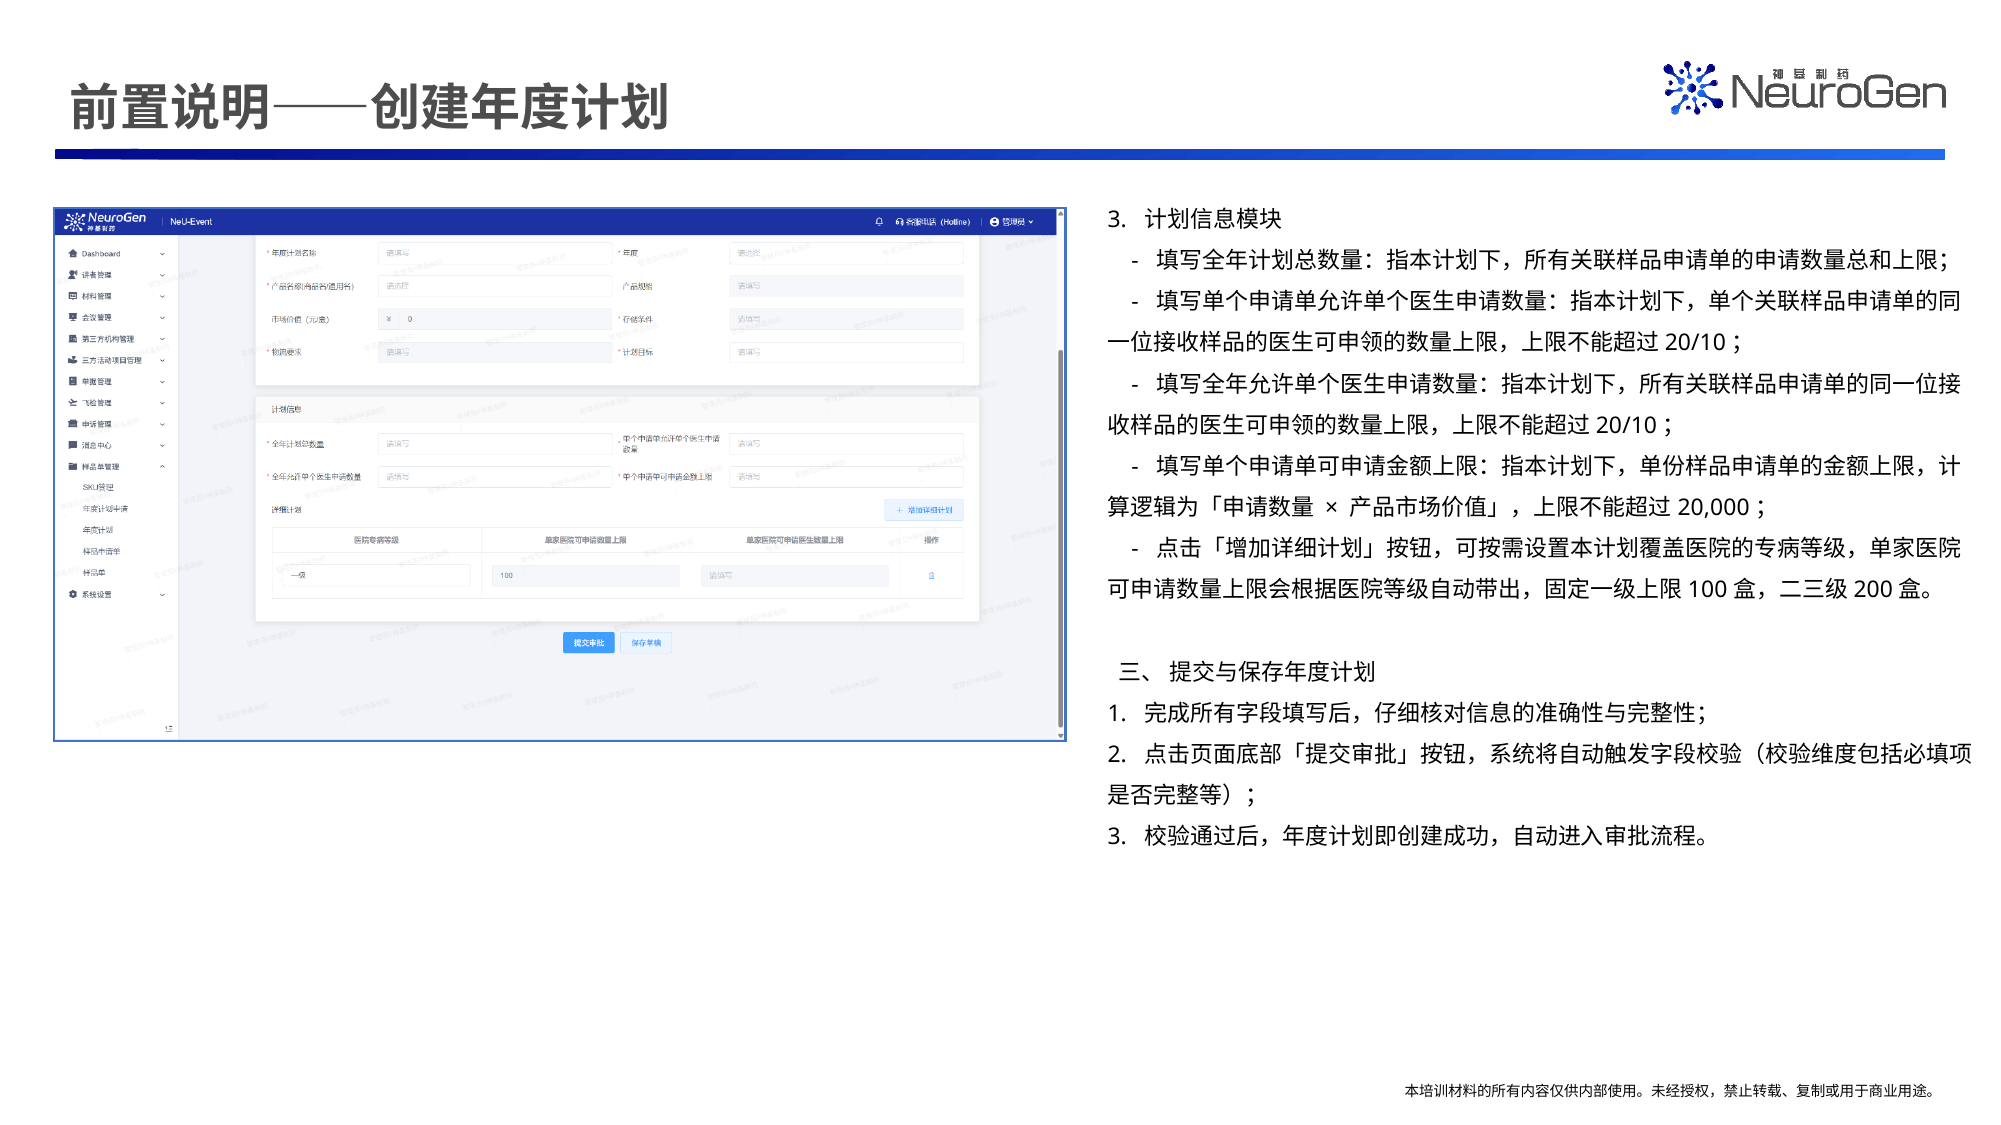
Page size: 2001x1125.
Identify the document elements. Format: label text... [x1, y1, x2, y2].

picture [55, 208, 1065, 740]
list 前置说明——创建年度计划 [55, 66, 1666, 152]
picture [1642, 41, 1967, 134]
text_box 3. 计划信息模块 - 填写全年计划总数量：指本计划下，所有关联样品申请单的申请数量总和上限； - 填写单个申请单允许单个医生申请数量：指本计划下，单个关联样品申请单的同一位接收样品的医生可申领的数量上限，上限不能超过20/10； - 填写全年允许单个医生申请数量：指本计划下，所有关联样品申请单的同一位接收样品的医生可申领的数量上限，上限不能超过20/10； - 填写单个申请单可申请金额上限：指本计划下，单份样品申请单的金额上限，计算逻辑为「申请数量 × 产品市场价值」，上限不能超过20,000； - 点击「增加详细计划」按钮，可按需设置本计划覆盖医院的专病等级，单家医院可申请数量上限会根据医院等级自动带出，固定一级上限100盒，二三级200盒。 三、 提交与保存年度计划 1. 完成所有字段填写后，仔细核对信息的准确性与完整性； 2. 点击页面底部「提交审批」按钮，系统将自动触发字段校验（校验维度包括必填项是否完整等）； 3. 校验通过后，年度计划即创建成功，自动进入审批流程。 [1092, 183, 1988, 857]
